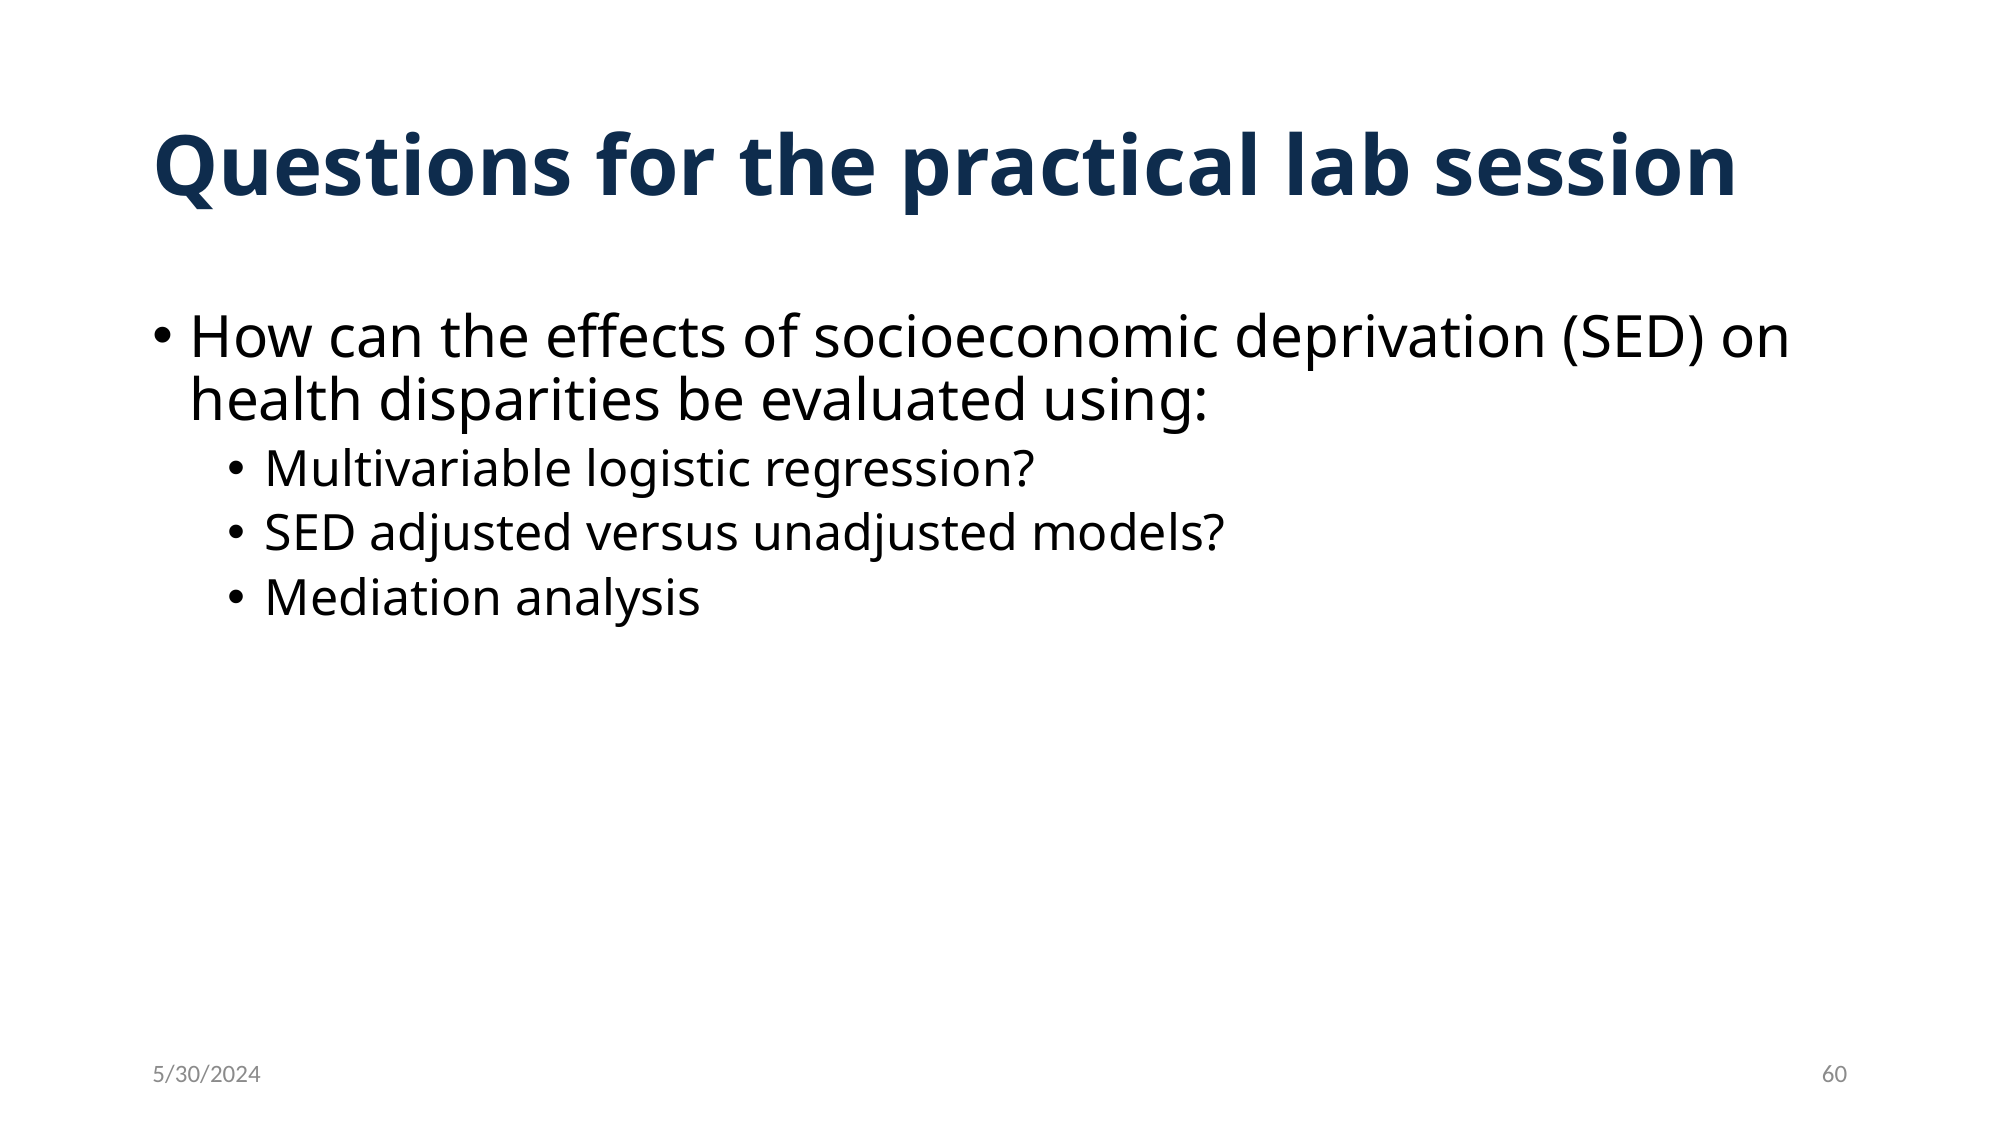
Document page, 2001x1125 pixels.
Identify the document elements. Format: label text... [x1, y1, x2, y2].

list How can the effects of socioeconomic deprivation (SED) on health disparities be evaluated using: Multivariable logistic regression? SED adjusted versus unadjusted models? Mediation analysis [137, 299, 1863, 1014]
title Questions for the practical lab session [137, 59, 1863, 278]
slide_number 60 [1412, 1042, 1863, 1103]
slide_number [137, 1042, 588, 1103]
